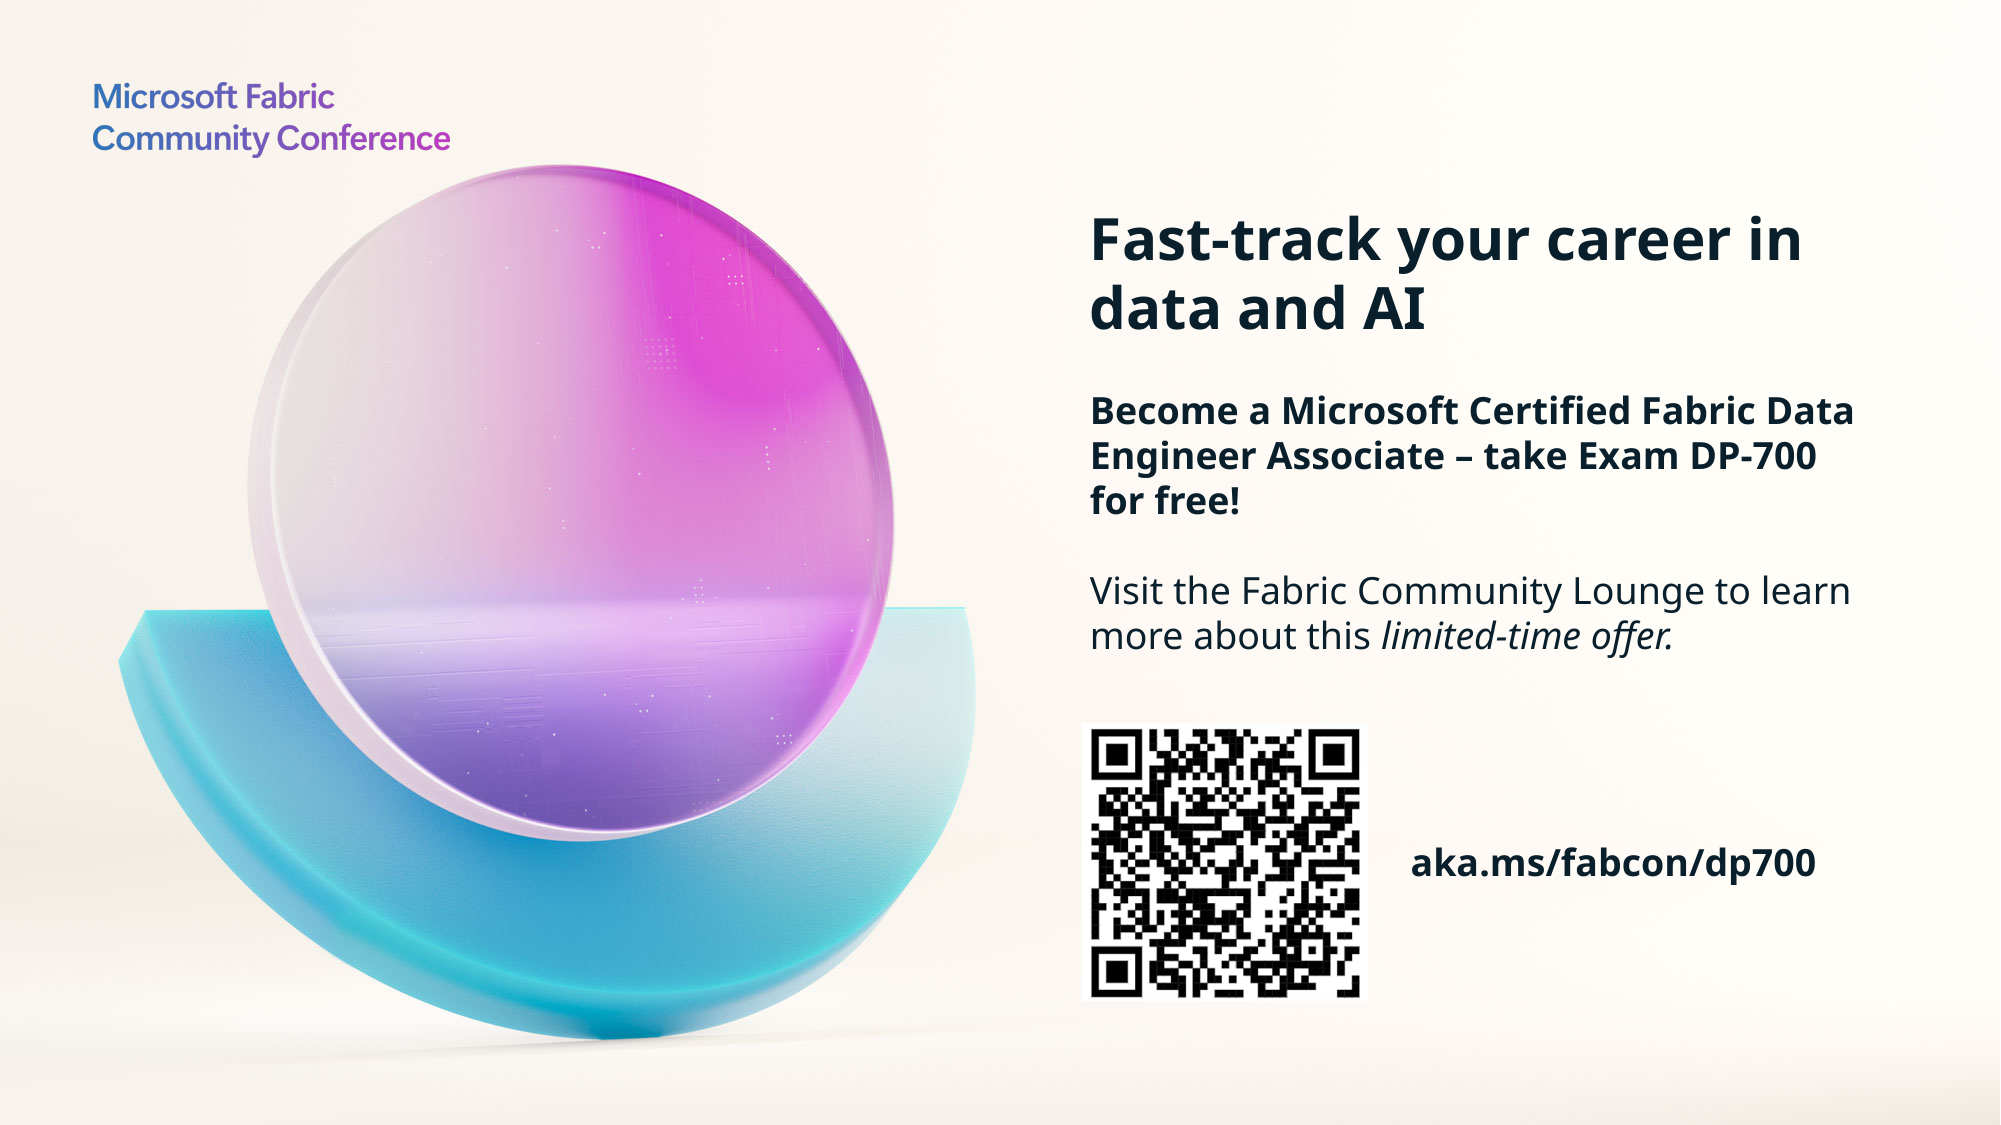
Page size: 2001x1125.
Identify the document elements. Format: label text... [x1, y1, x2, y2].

picture [0, 0, 2000, 1125]
text_box Fast-track your career in data and AI Become a Microsoft Certified Fabric Data Engineer Associate – take Exam DP-700 for free! Visit the Fabric Community Lounge to learn more about this limited-time offer. [1074, 194, 1900, 665]
text_box aka.ms/fabcon/dp700 [1395, 831, 1846, 892]
